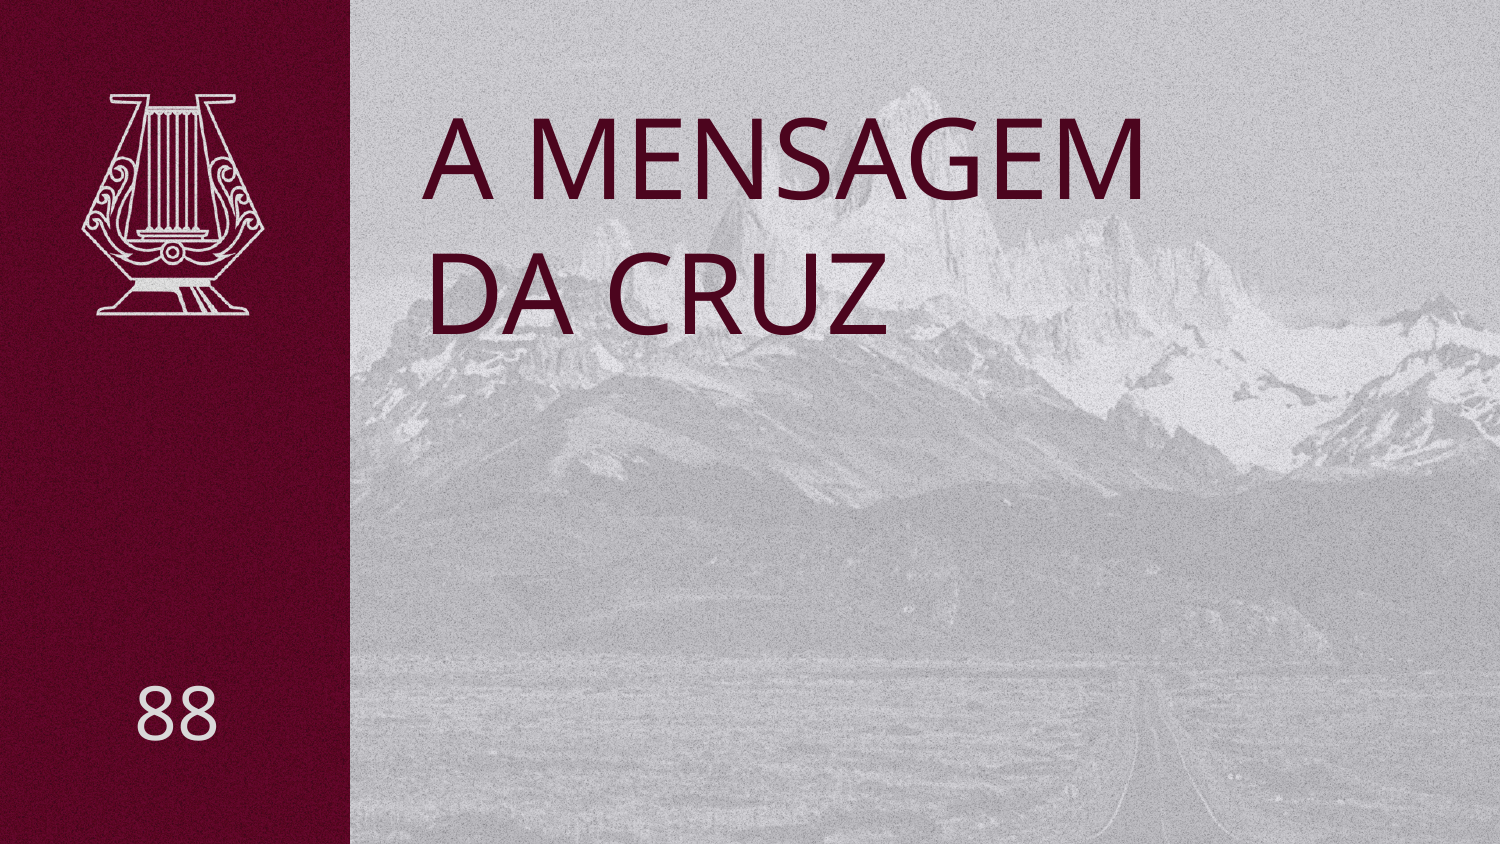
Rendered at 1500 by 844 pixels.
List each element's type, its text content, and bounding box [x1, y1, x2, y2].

title A MENSAGEM DA CRUZ [407, 79, 1447, 777]
list 88 [76, 658, 278, 765]
picture [0, 0, 1500, 844]
